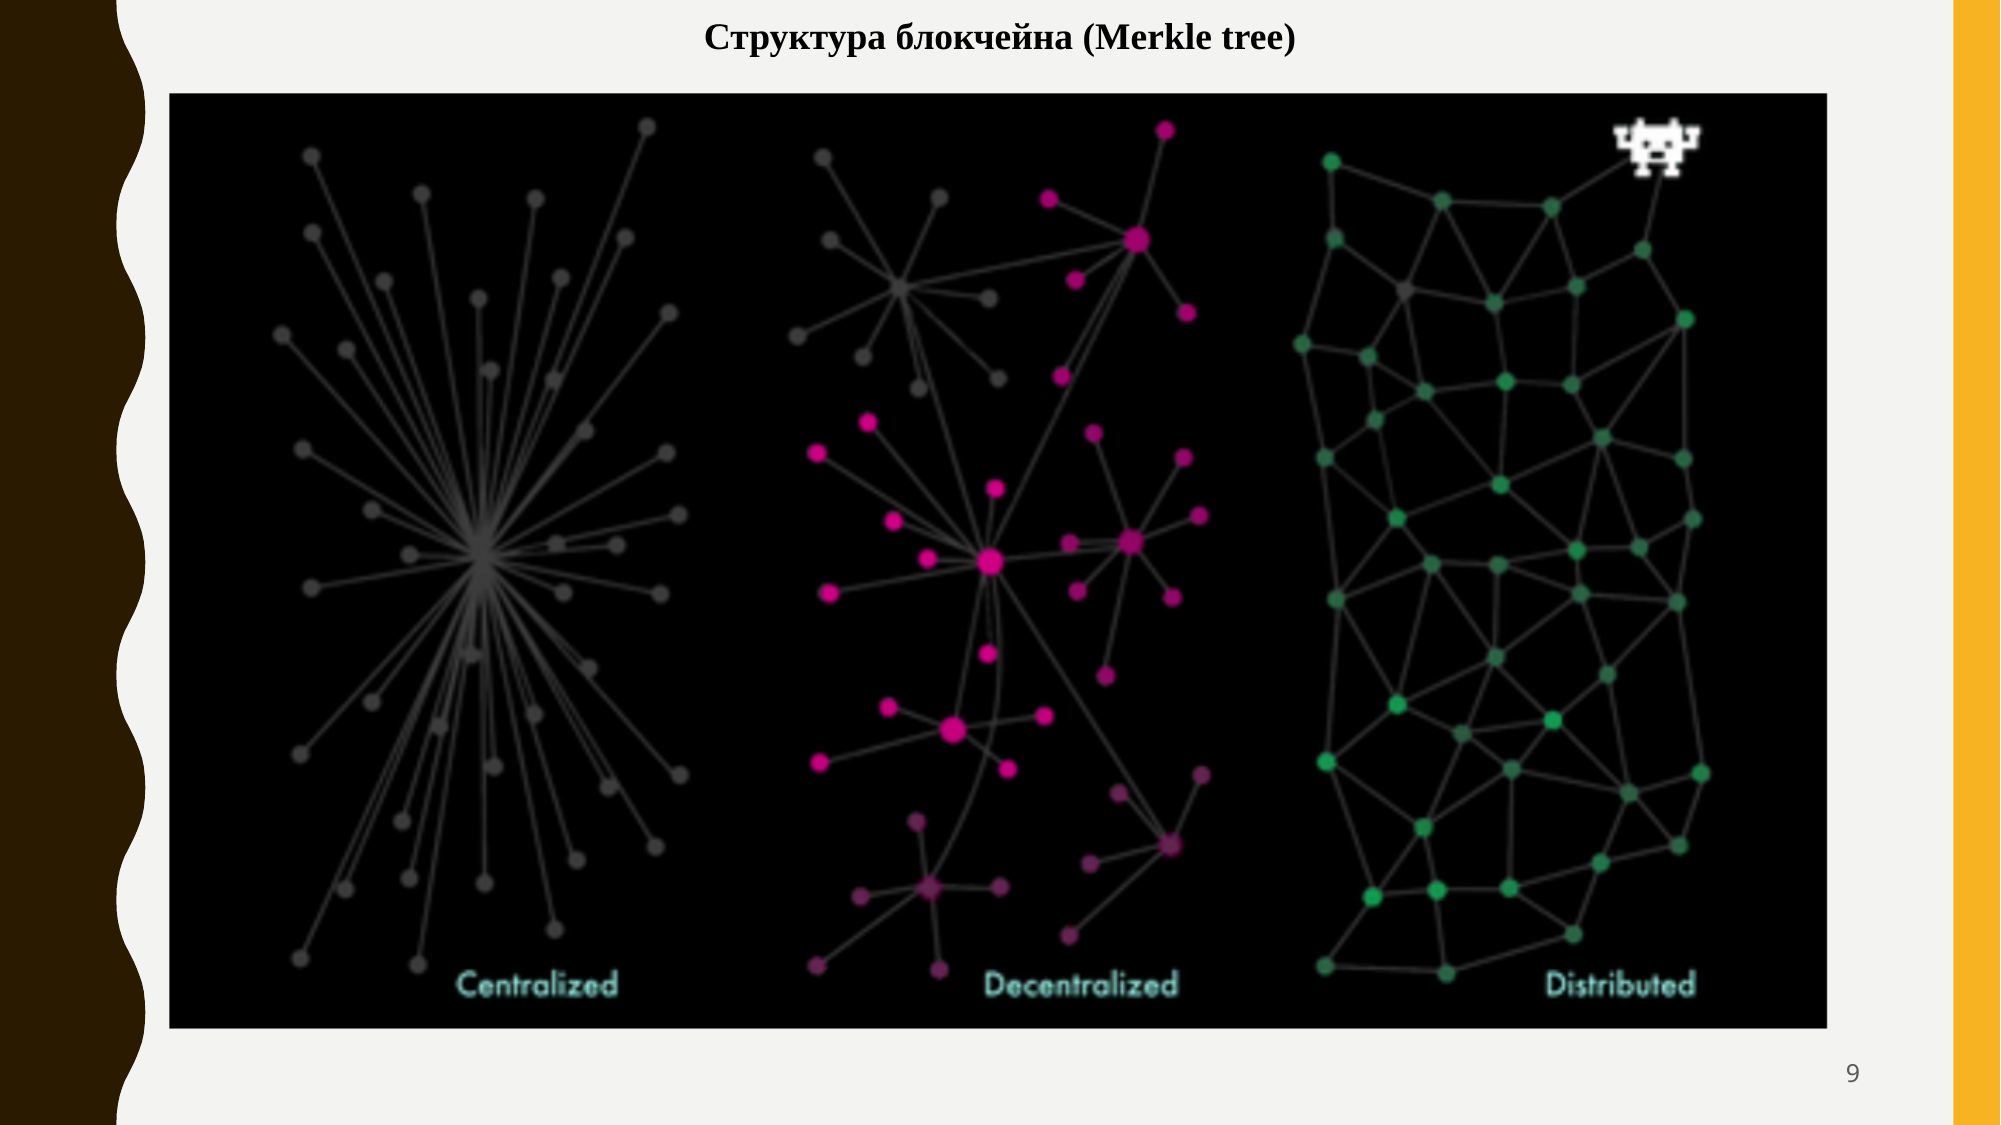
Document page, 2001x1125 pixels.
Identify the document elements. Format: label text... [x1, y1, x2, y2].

slide_number 9 [1412, 1045, 1875, 1103]
text_box Структура блокчейна (Merkle tree) [0, 4, 2000, 65]
picture [168, 92, 1832, 1033]
